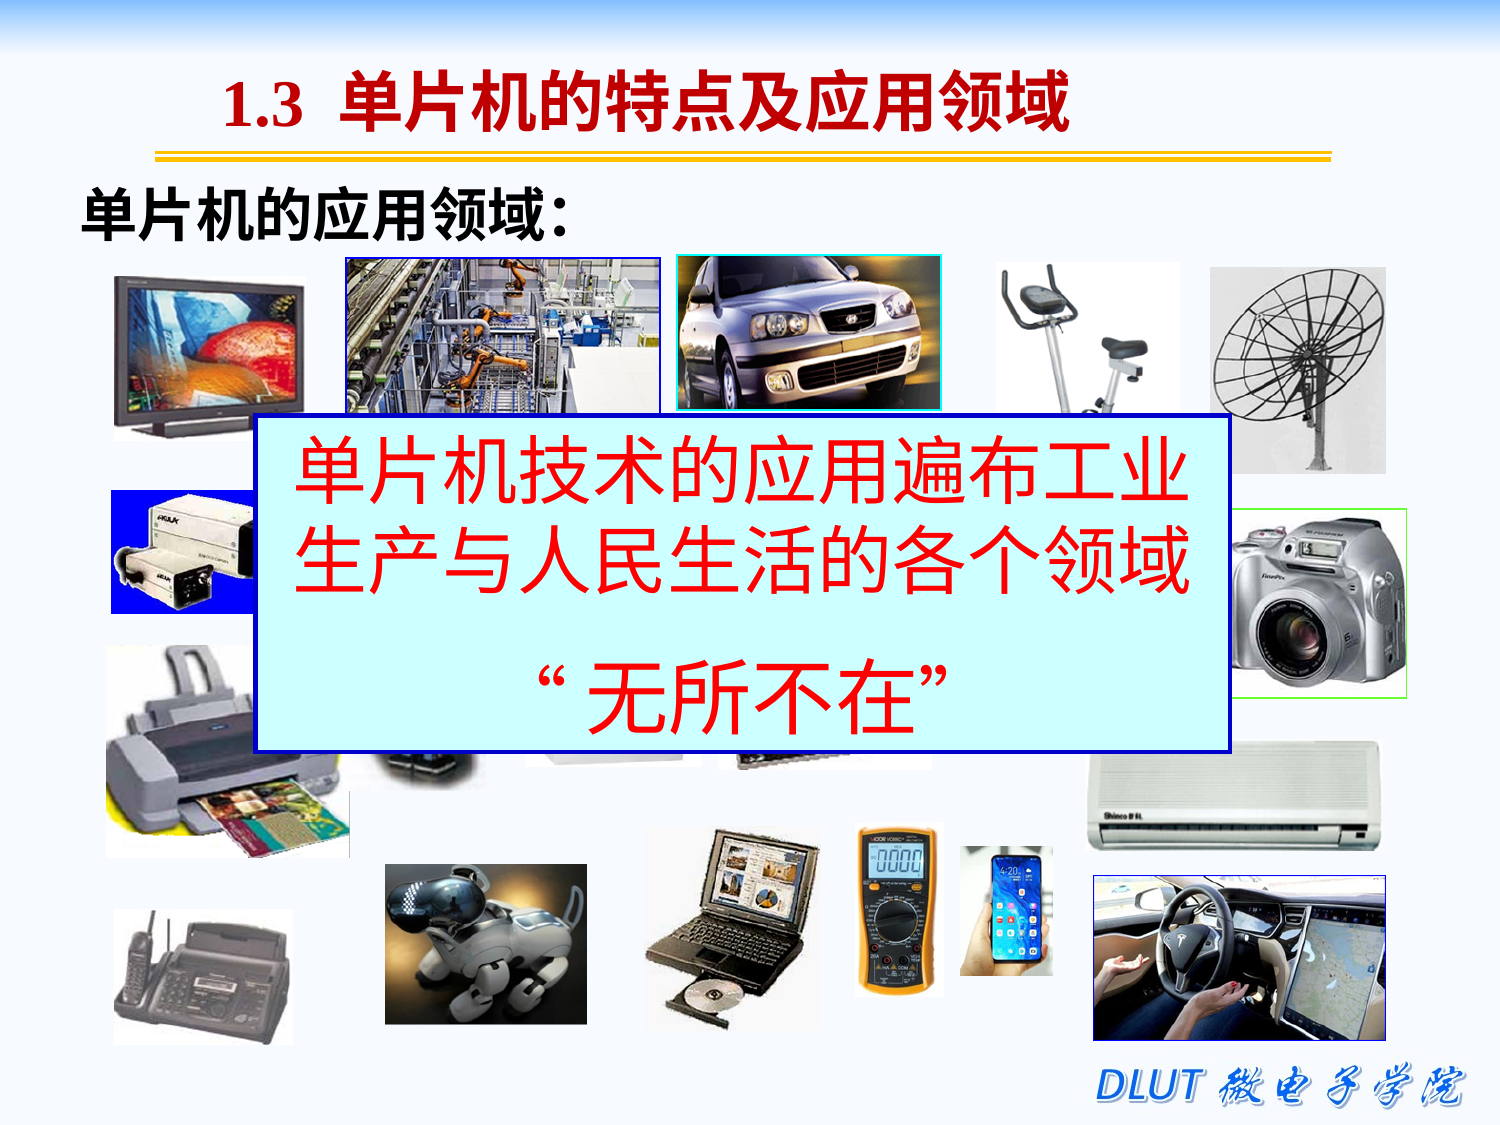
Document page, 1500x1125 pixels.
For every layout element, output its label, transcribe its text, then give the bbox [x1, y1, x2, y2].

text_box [154, 152, 1332, 160]
picture [0, 0, 1500, 1125]
text_box 1.3 单片机的特点及应用领域 [206, 32, 1280, 147]
text_box 单片机的应用领域： [65, 153, 611, 256]
